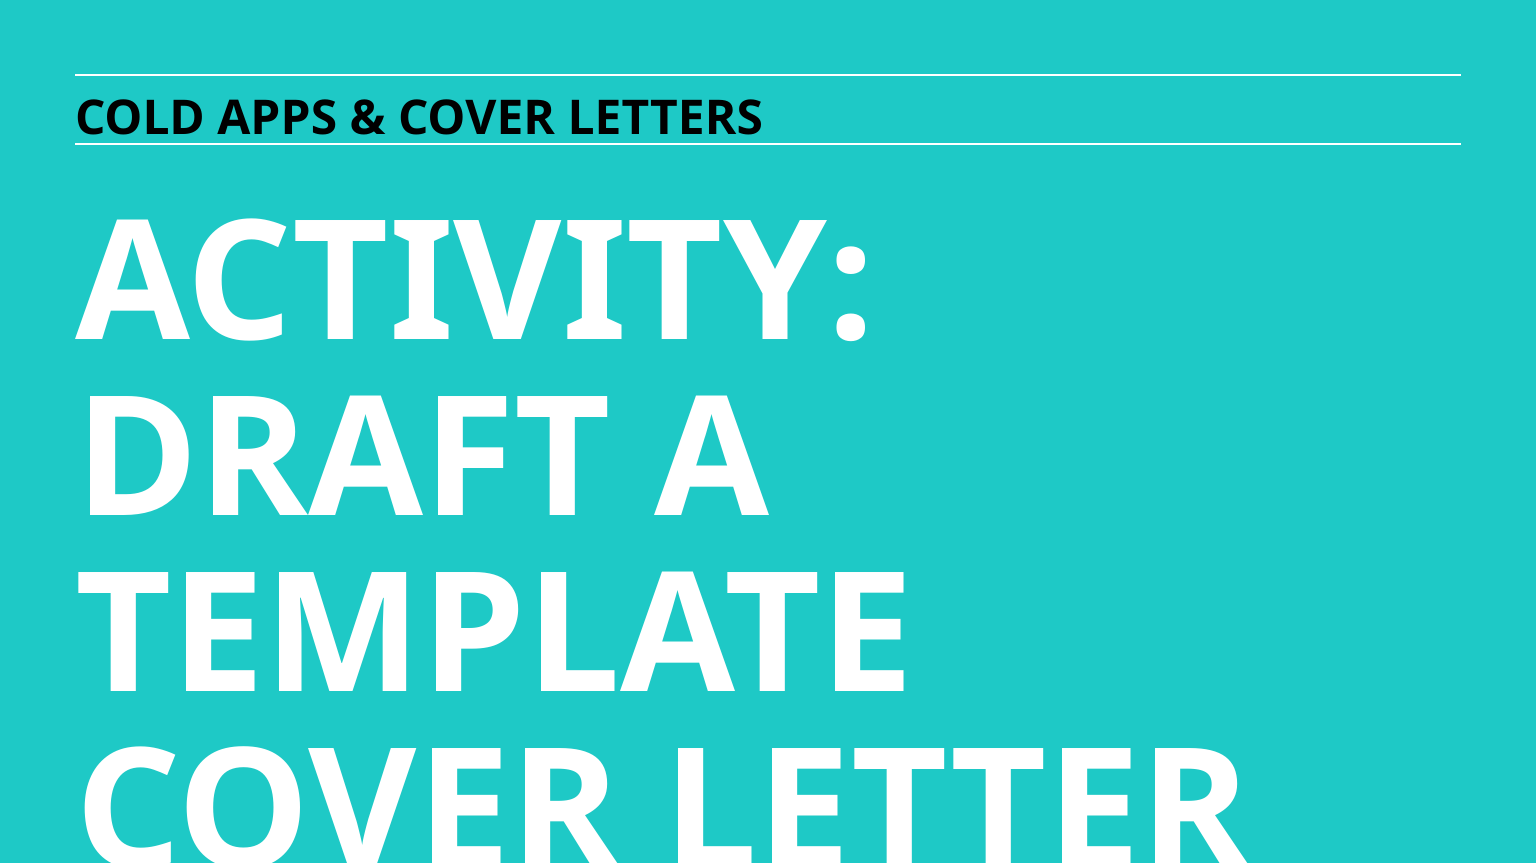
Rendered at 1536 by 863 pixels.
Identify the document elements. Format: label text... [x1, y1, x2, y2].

text_box ACTIVITY: DRAFT A TEMPLATE COVER LETTER [74, 173, 1461, 506]
text_box COLD APPS & COVER LETTERS [75, 86, 1275, 138]
